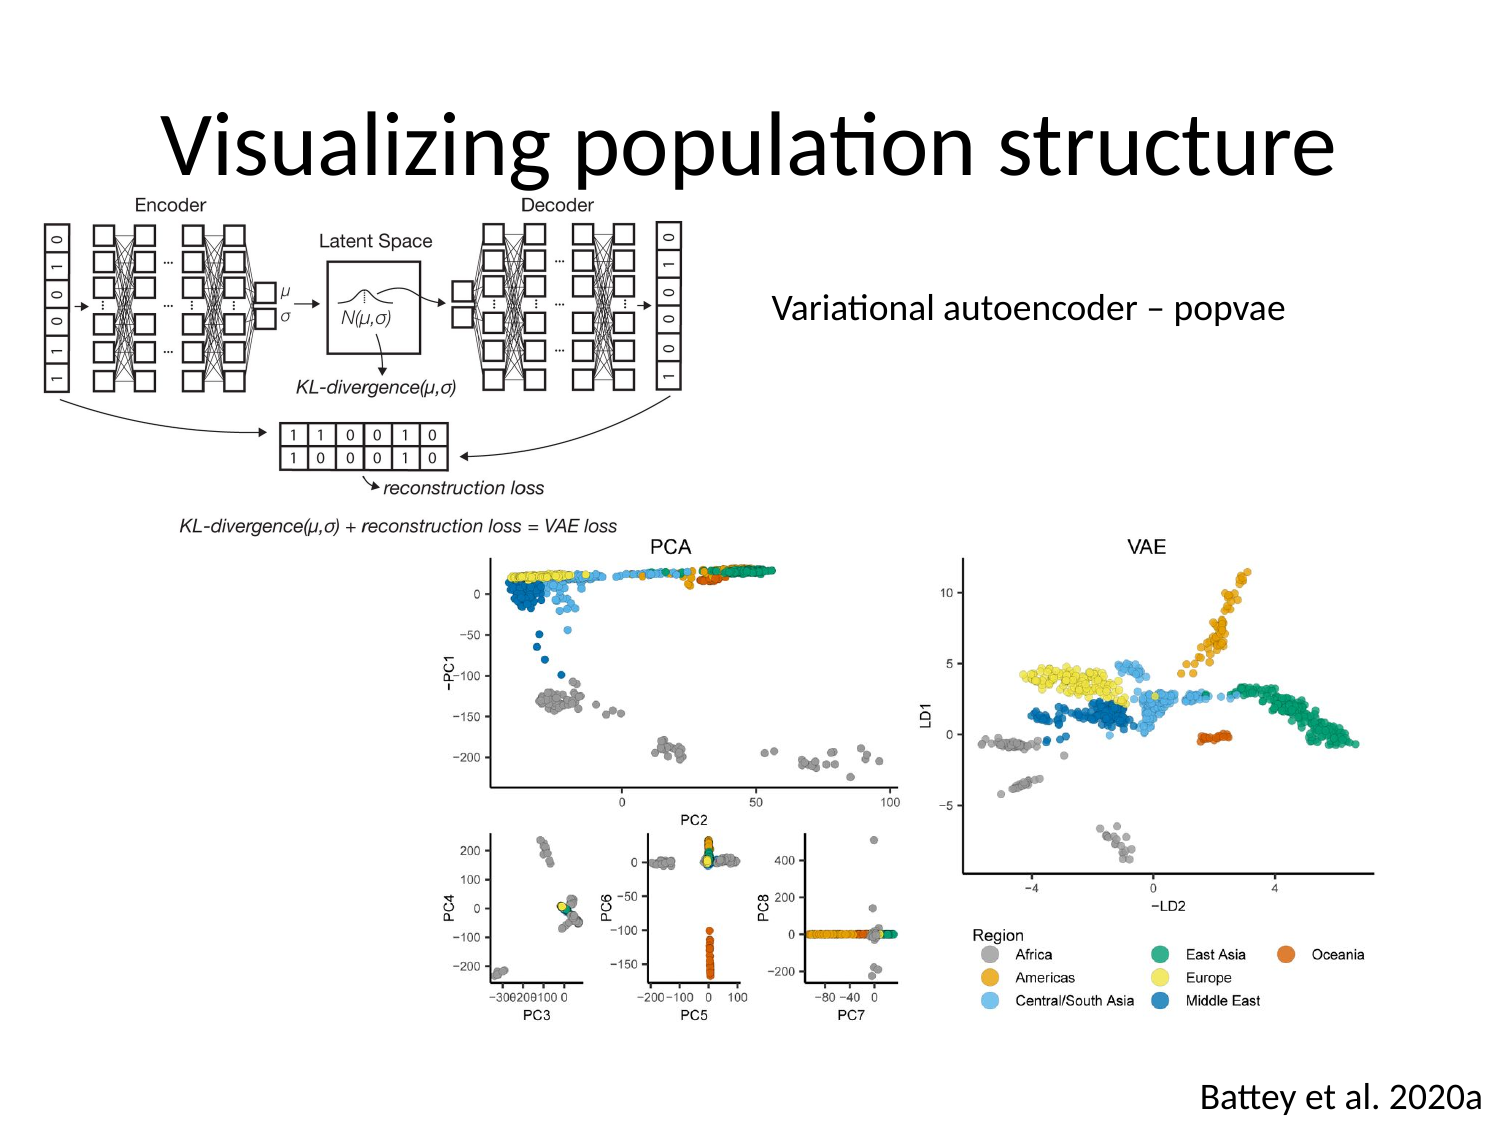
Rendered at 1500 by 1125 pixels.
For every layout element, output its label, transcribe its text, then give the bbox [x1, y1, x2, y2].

text_box Battey et al. 2020a [1184, 1064, 1498, 1125]
title Visualizing population structure [75, 45, 1425, 233]
text_box Variational autoencoder – popvae [756, 275, 1302, 335]
picture [42, 196, 1376, 1022]
